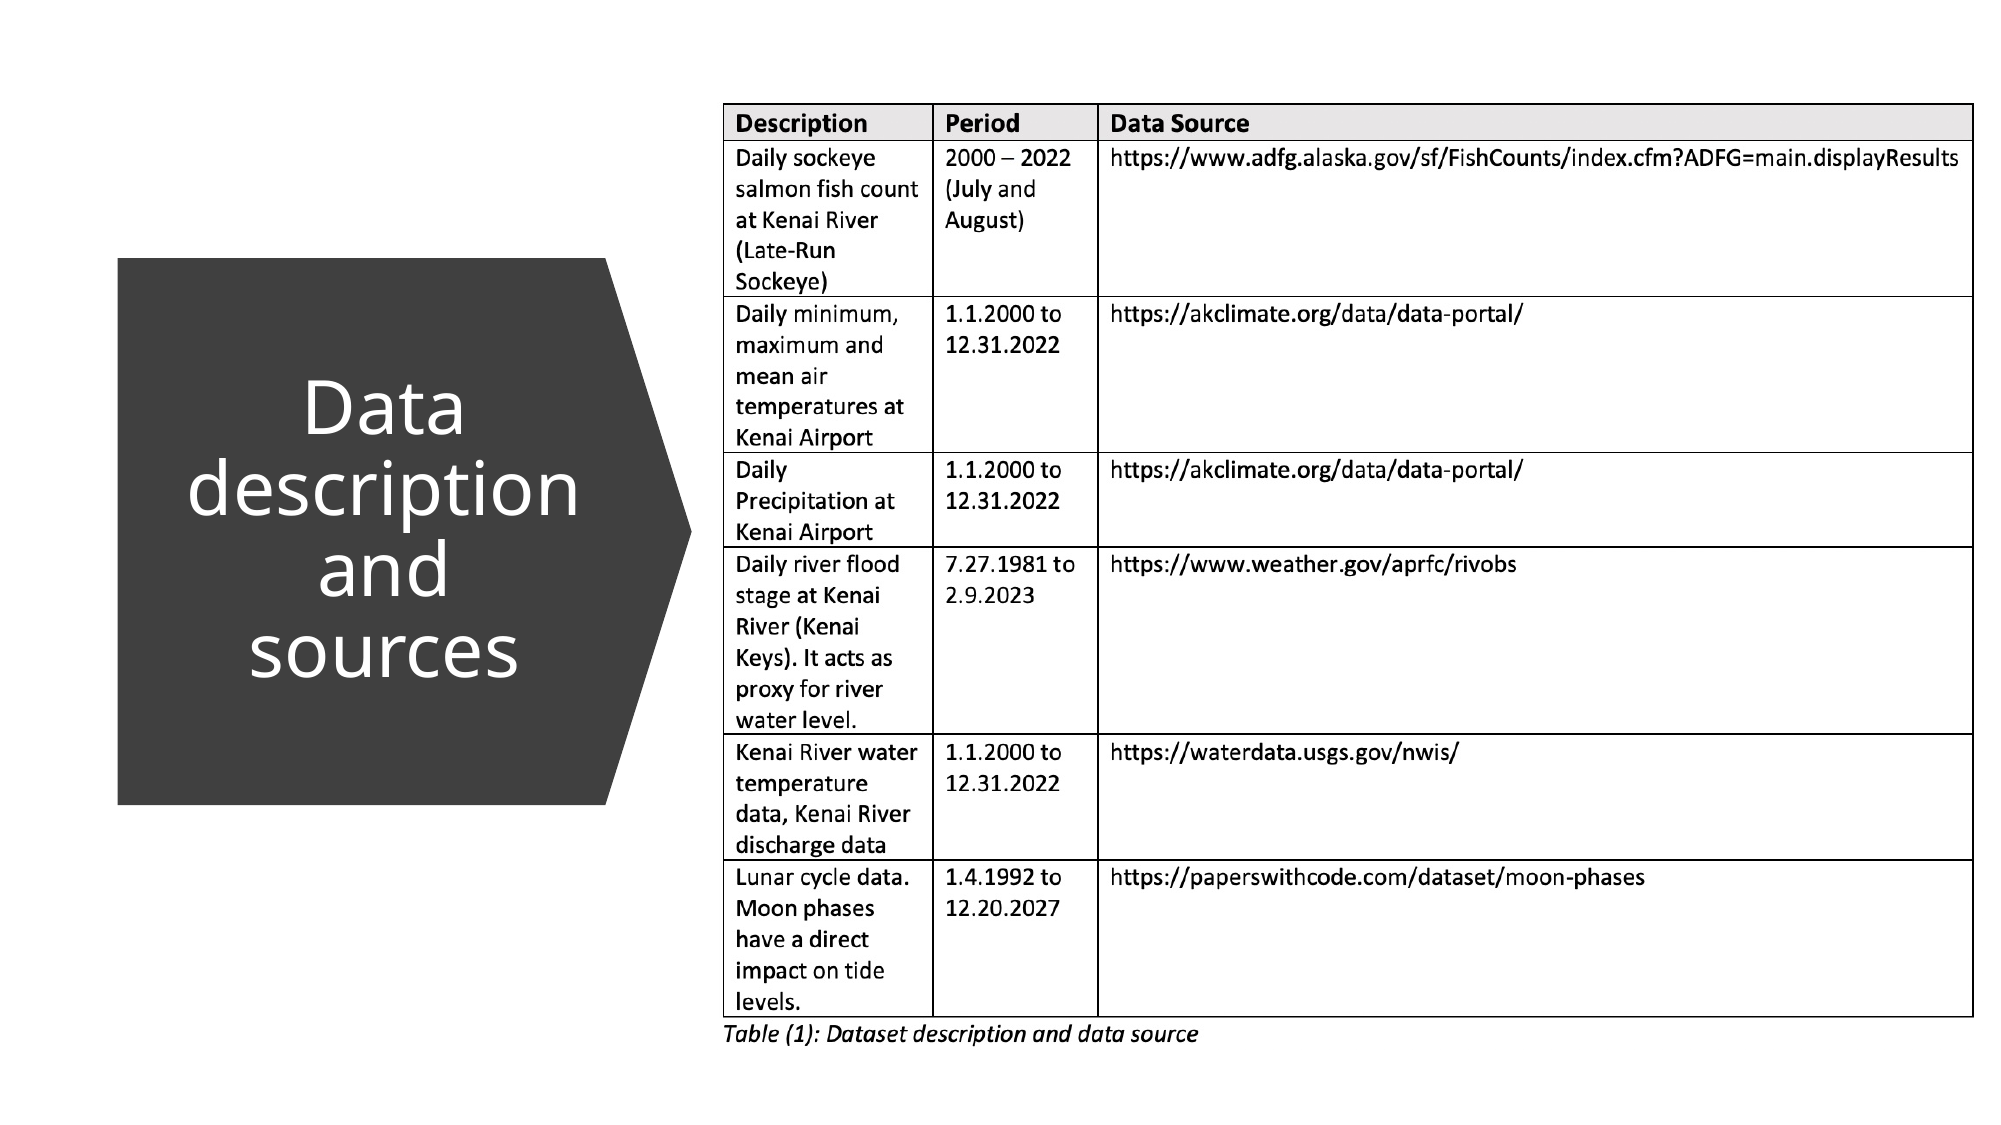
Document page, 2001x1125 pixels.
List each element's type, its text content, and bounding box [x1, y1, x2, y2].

text_box [116, 257, 693, 807]
title Data description and sources [168, 322, 601, 741]
picture [717, 95, 1983, 1050]
